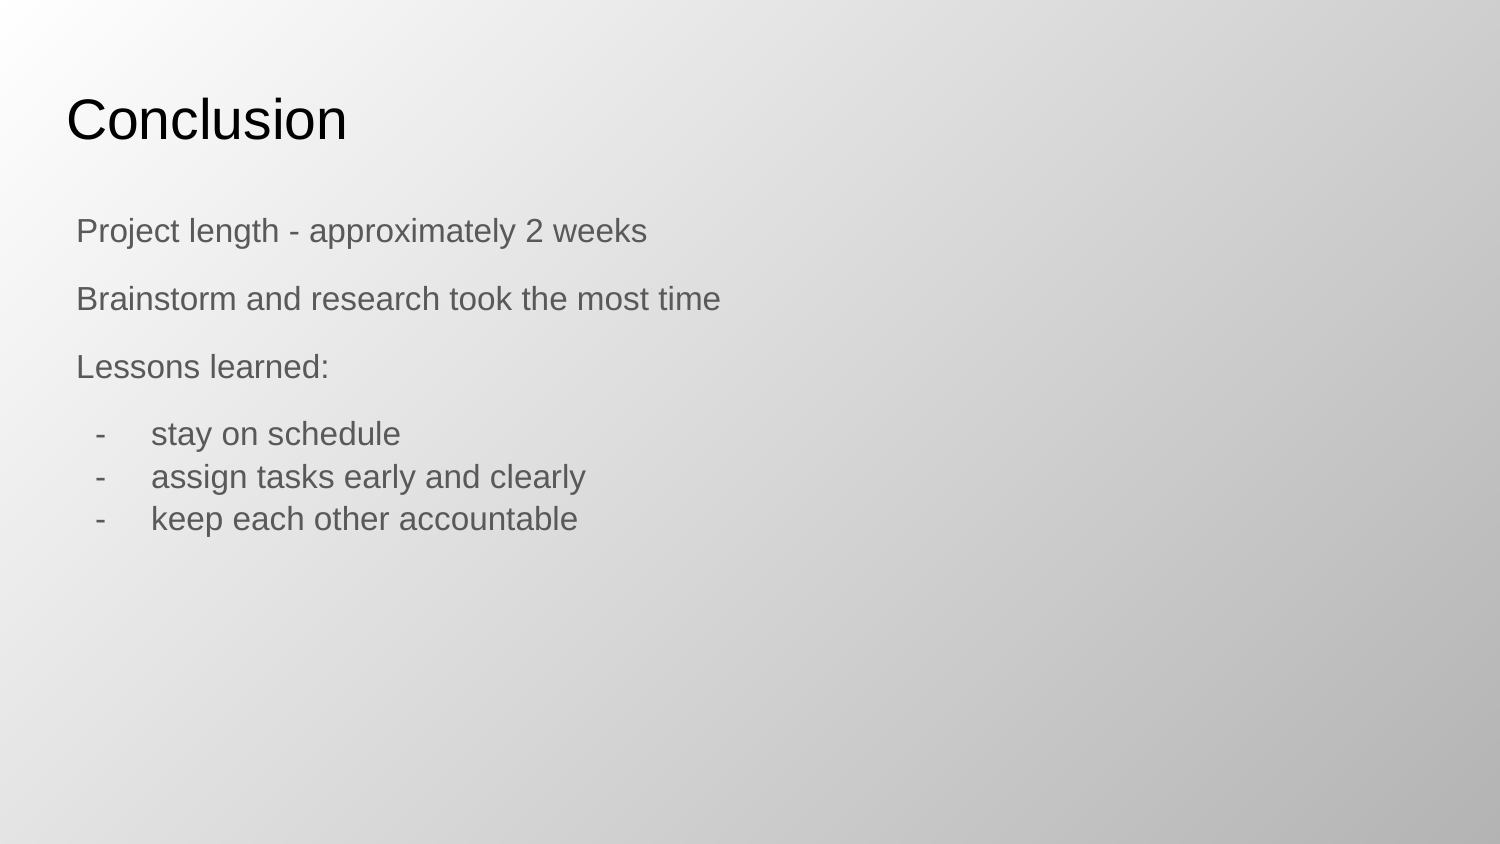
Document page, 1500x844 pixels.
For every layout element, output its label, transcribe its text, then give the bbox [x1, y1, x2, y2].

list Project length - approximately 2 weeks Brainstorm and research took the most time Lessons learned: stay on schedule assign tasks early and clearly keep each other accountable [61, 192, 1459, 753]
title Conclusion [51, 72, 1449, 167]
